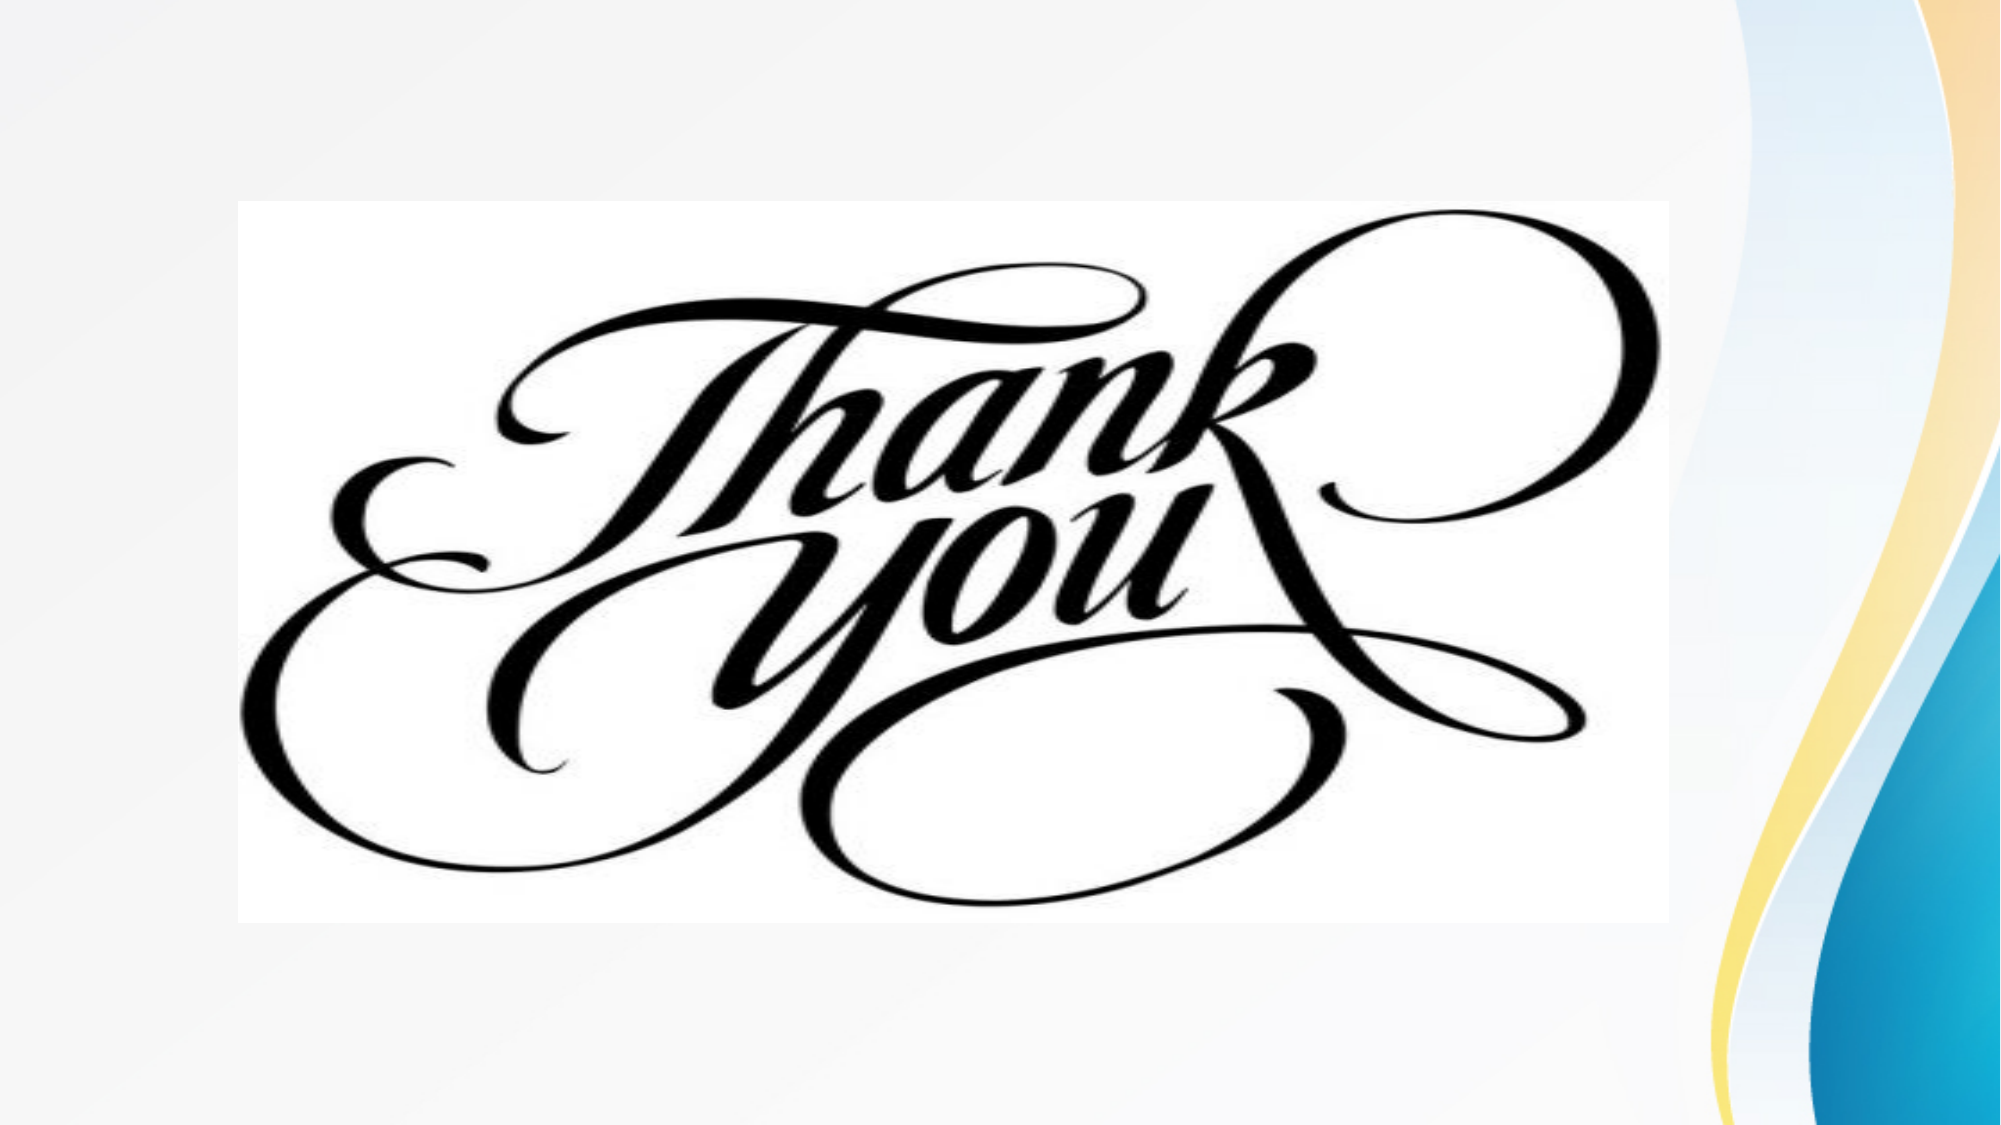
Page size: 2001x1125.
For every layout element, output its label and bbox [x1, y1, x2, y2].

picture [0, 0, 2001, 1125]
list [238, 201, 1669, 924]
